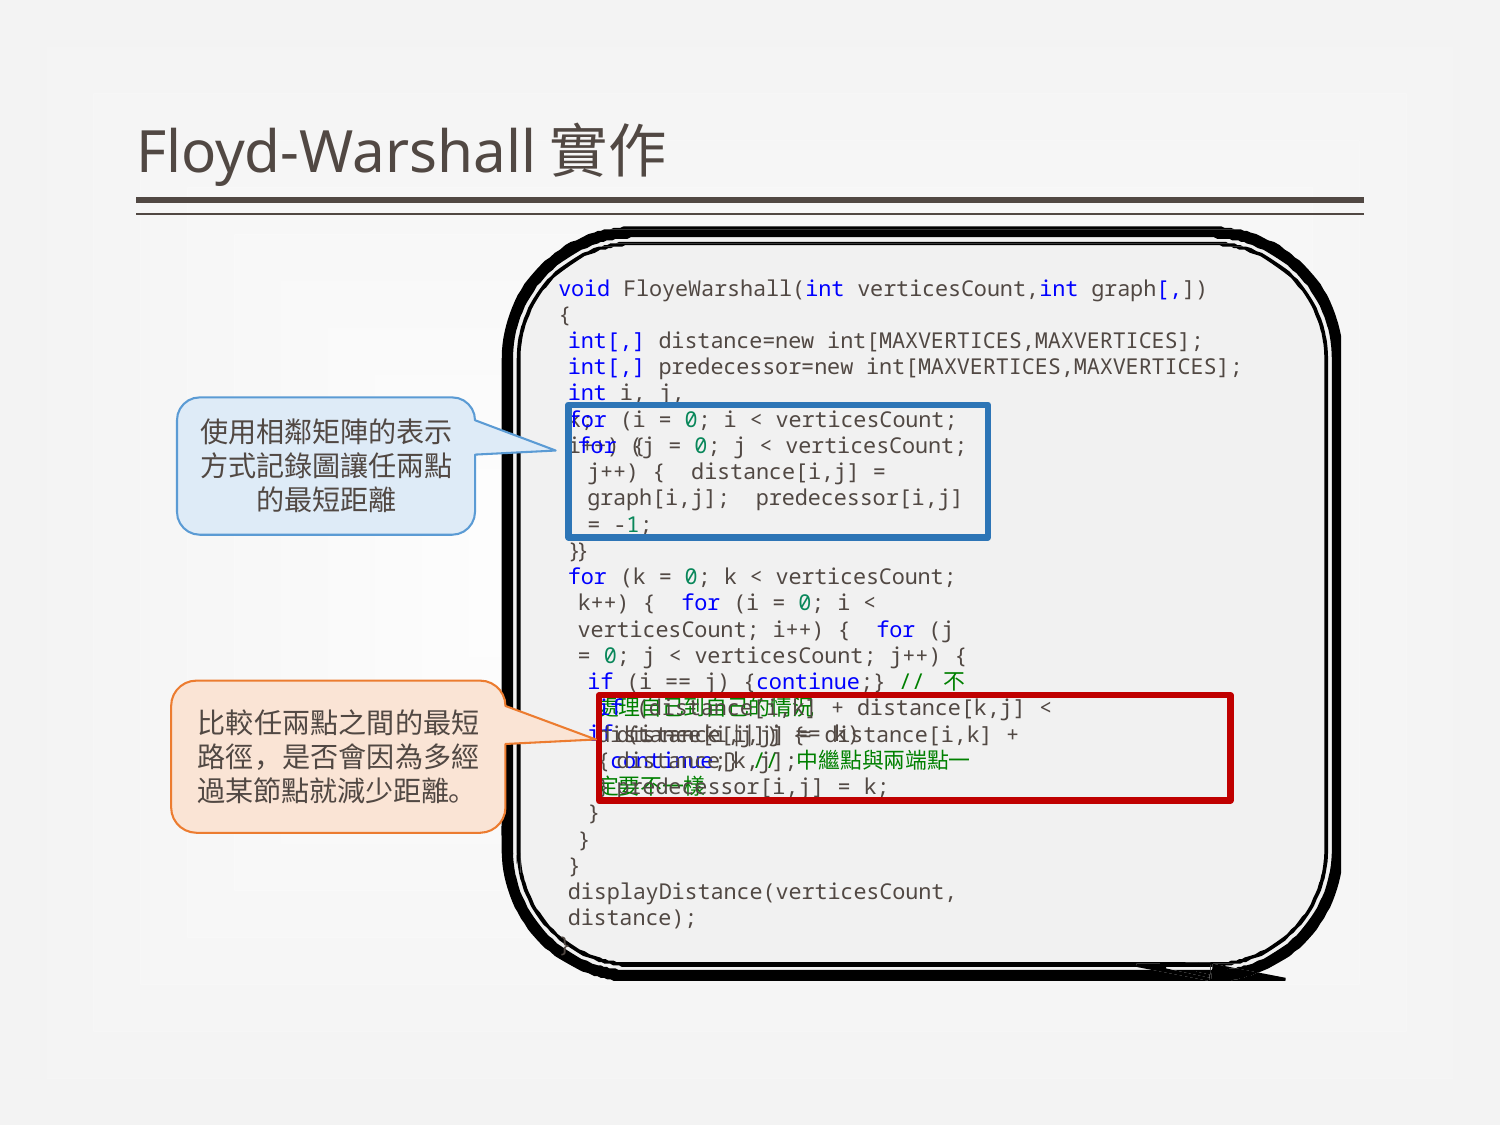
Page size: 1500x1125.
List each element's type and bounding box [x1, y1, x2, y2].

title [135, 12, 1364, 193]
text_box [171, 226, 1342, 981]
